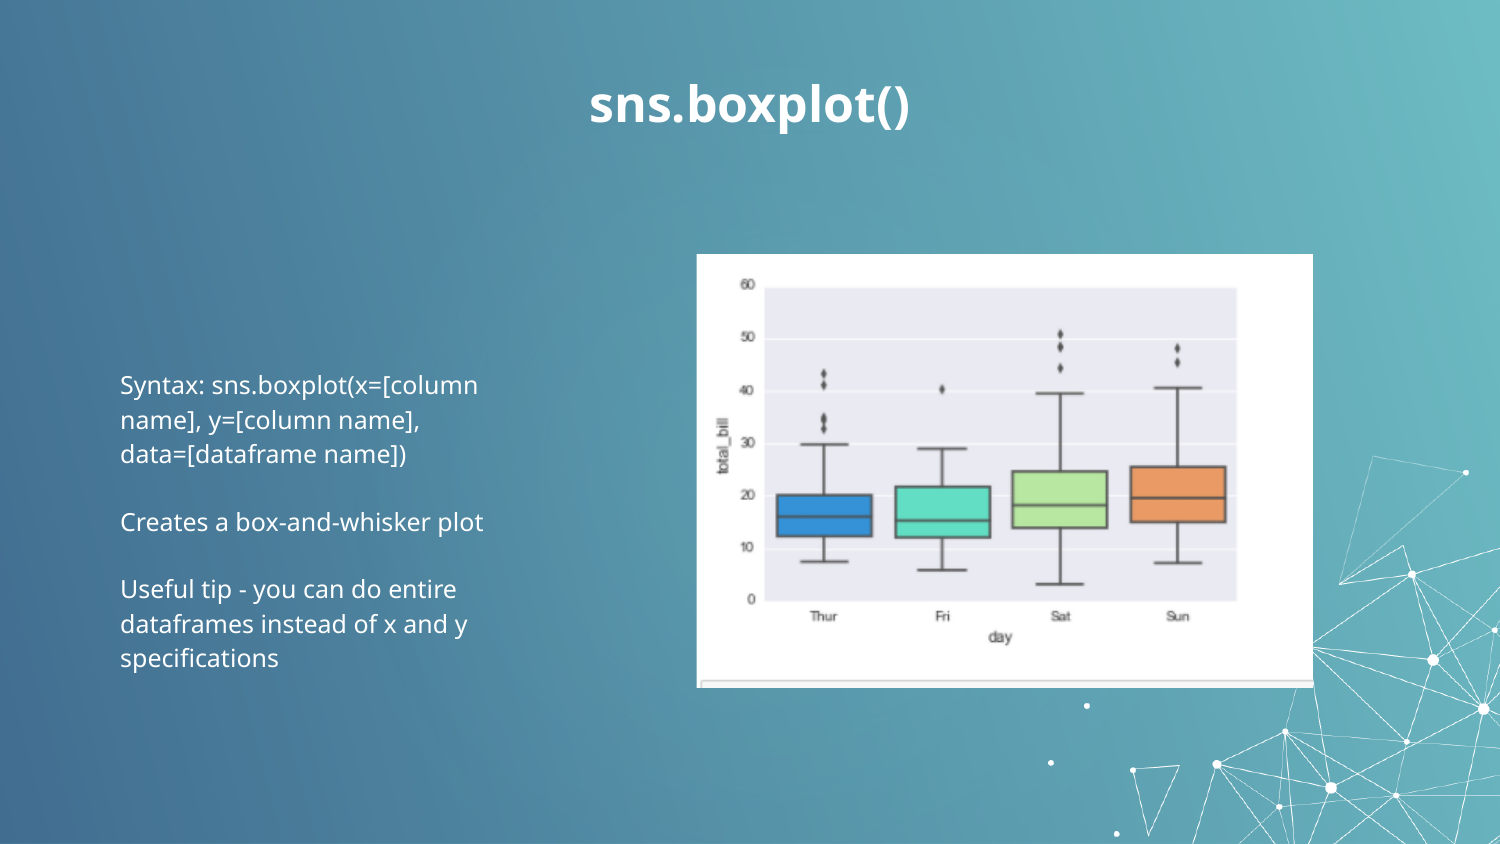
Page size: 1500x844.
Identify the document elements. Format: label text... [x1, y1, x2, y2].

title sns.boxplot() [322, 57, 1178, 214]
list Syntax: sns.boxplot(x=[column name], y=[column name], data=[dataframe name]) Creates a box-and-whisker plot Useful tip - you can do entire dataframes instead of x and y specifications [105, 350, 567, 593]
picture [0, 0, 1500, 844]
